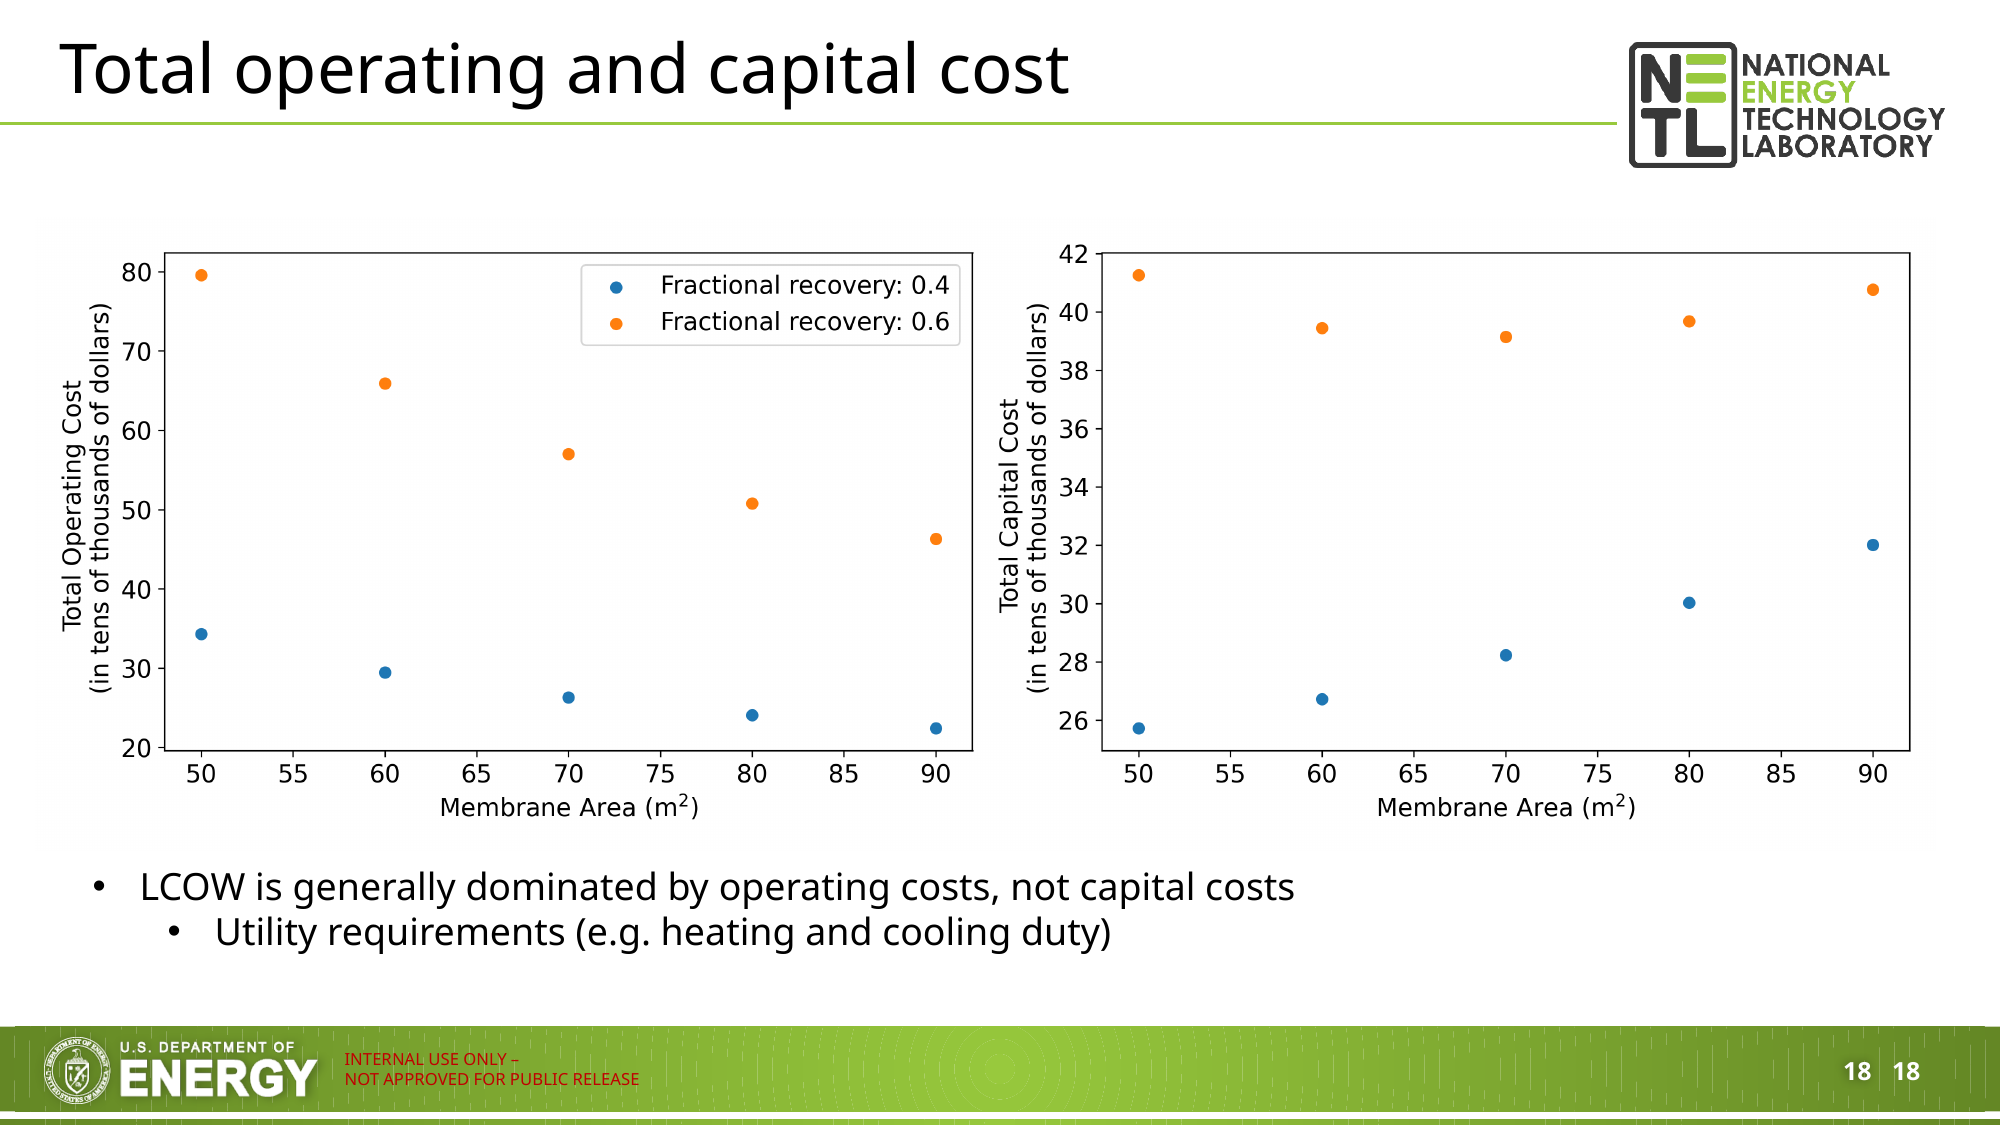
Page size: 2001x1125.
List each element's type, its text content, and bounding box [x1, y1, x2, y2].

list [35, 217, 1936, 851]
slide_number 18 [1871, 1042, 1936, 1103]
title Total operating and capital cost [44, 22, 1618, 121]
text_box LCOW is generally dominated by operating costs, not capital costs Utility requirements (e.g. heating and cooling duty) [77, 855, 1312, 961]
